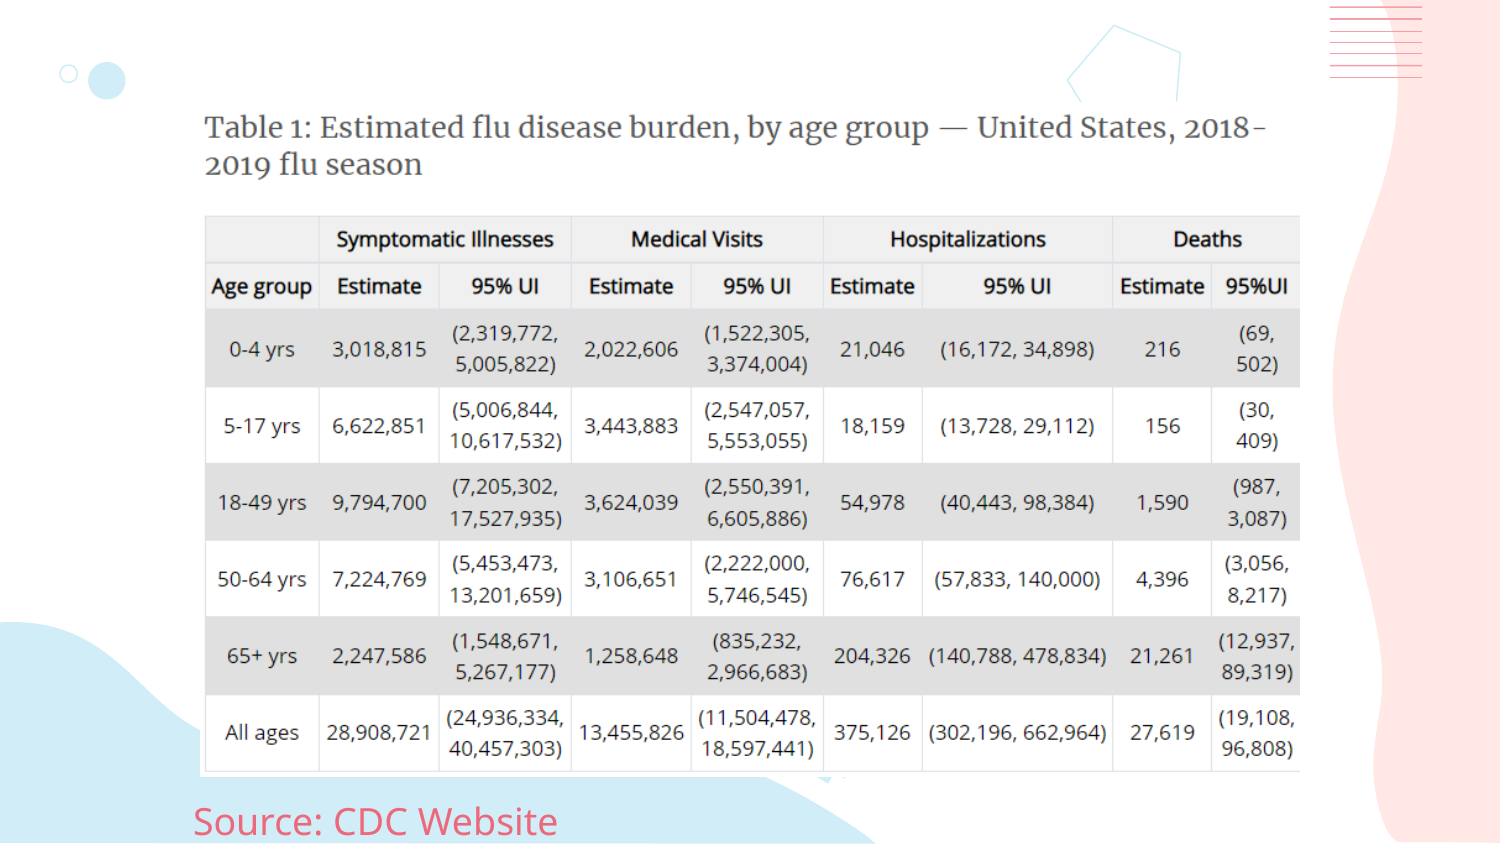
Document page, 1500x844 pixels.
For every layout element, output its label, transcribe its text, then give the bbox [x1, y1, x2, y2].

picture [200, 101, 1300, 777]
subtitle Source: CDC Website [178, 776, 1003, 844]
